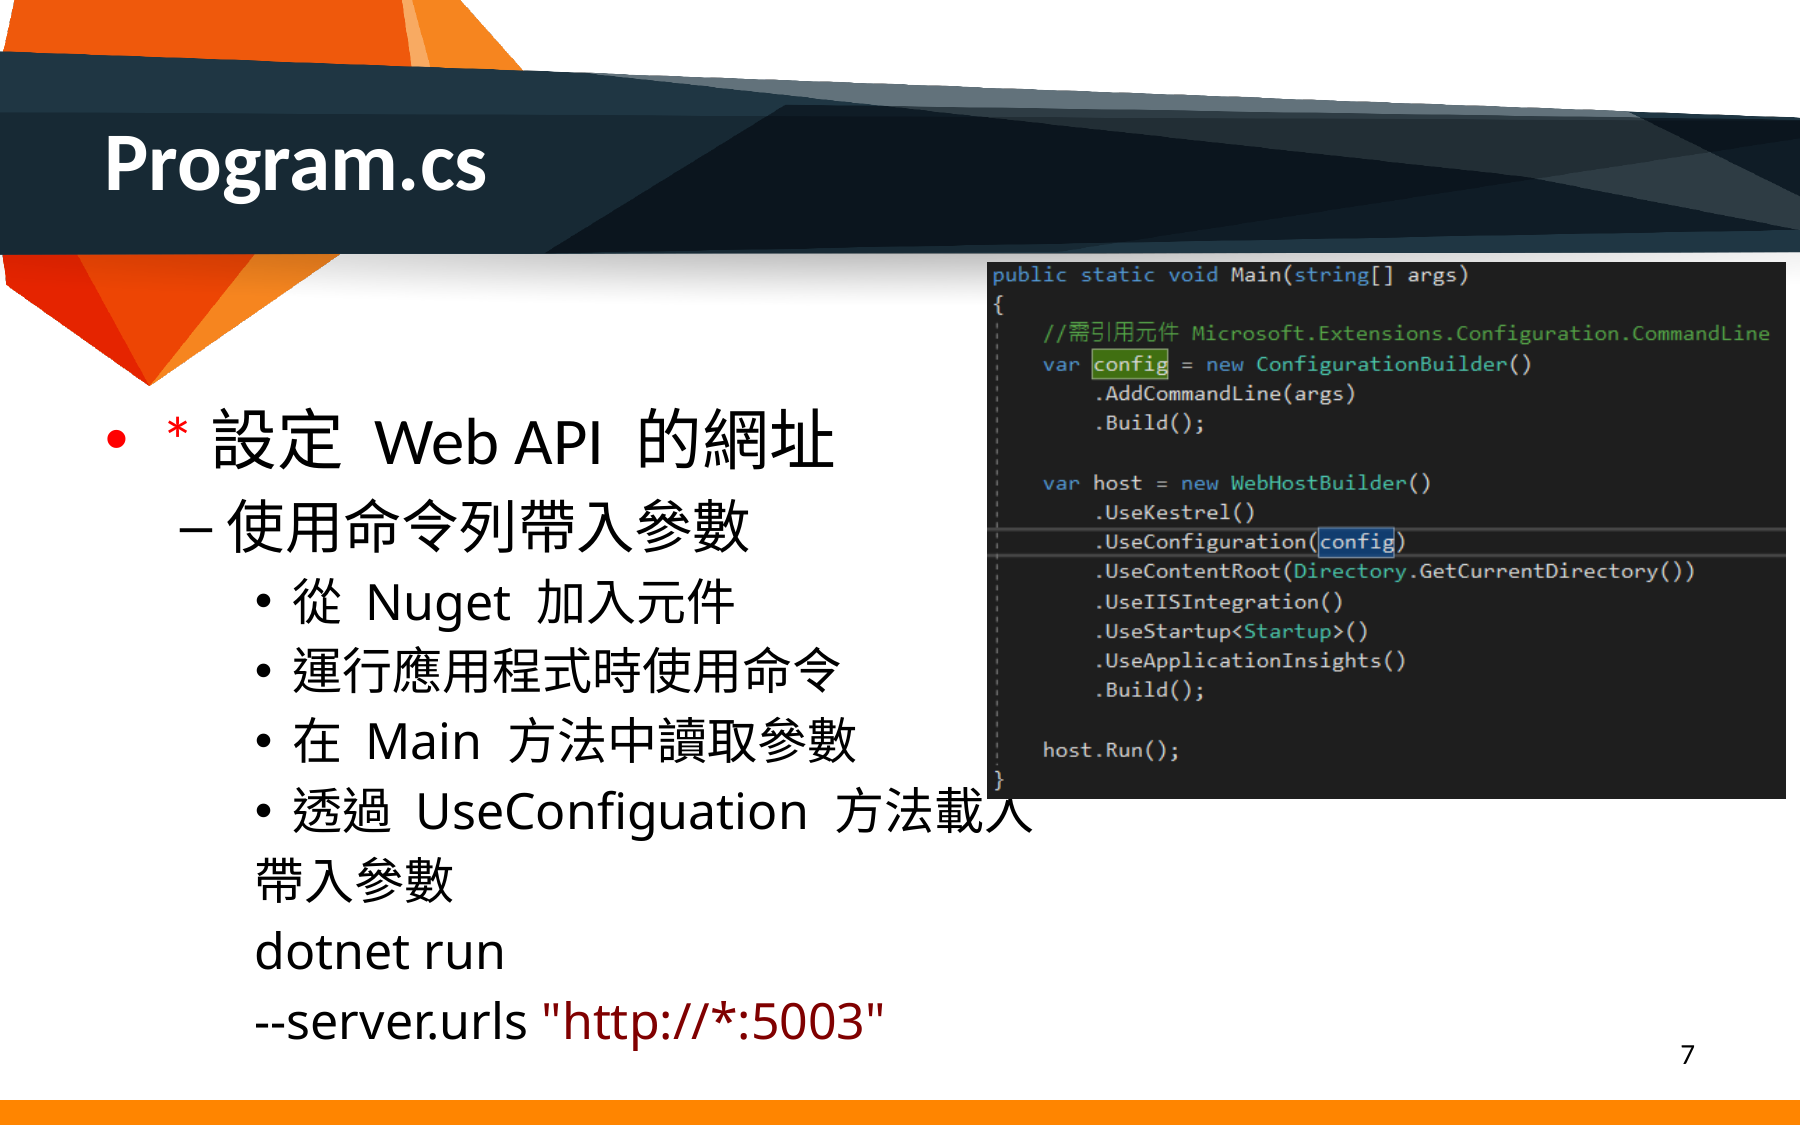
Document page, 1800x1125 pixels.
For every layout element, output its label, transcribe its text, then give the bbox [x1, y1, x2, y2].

list *設定 Web API 的網址 使用命令列帶入參數 從 Nuget 加入元件 運行應用程式時使用命令 在 Main 方法中讀取參數 透過 UseConfiguation 方法載入 帶入參數 dotnet run --server.urls "http://*:5003" [90, 390, 1710, 1088]
picture [0, 0, 1800, 799]
slide_number 7 [1290, 1027, 1710, 1088]
title Program.cs [90, 99, 1710, 288]
